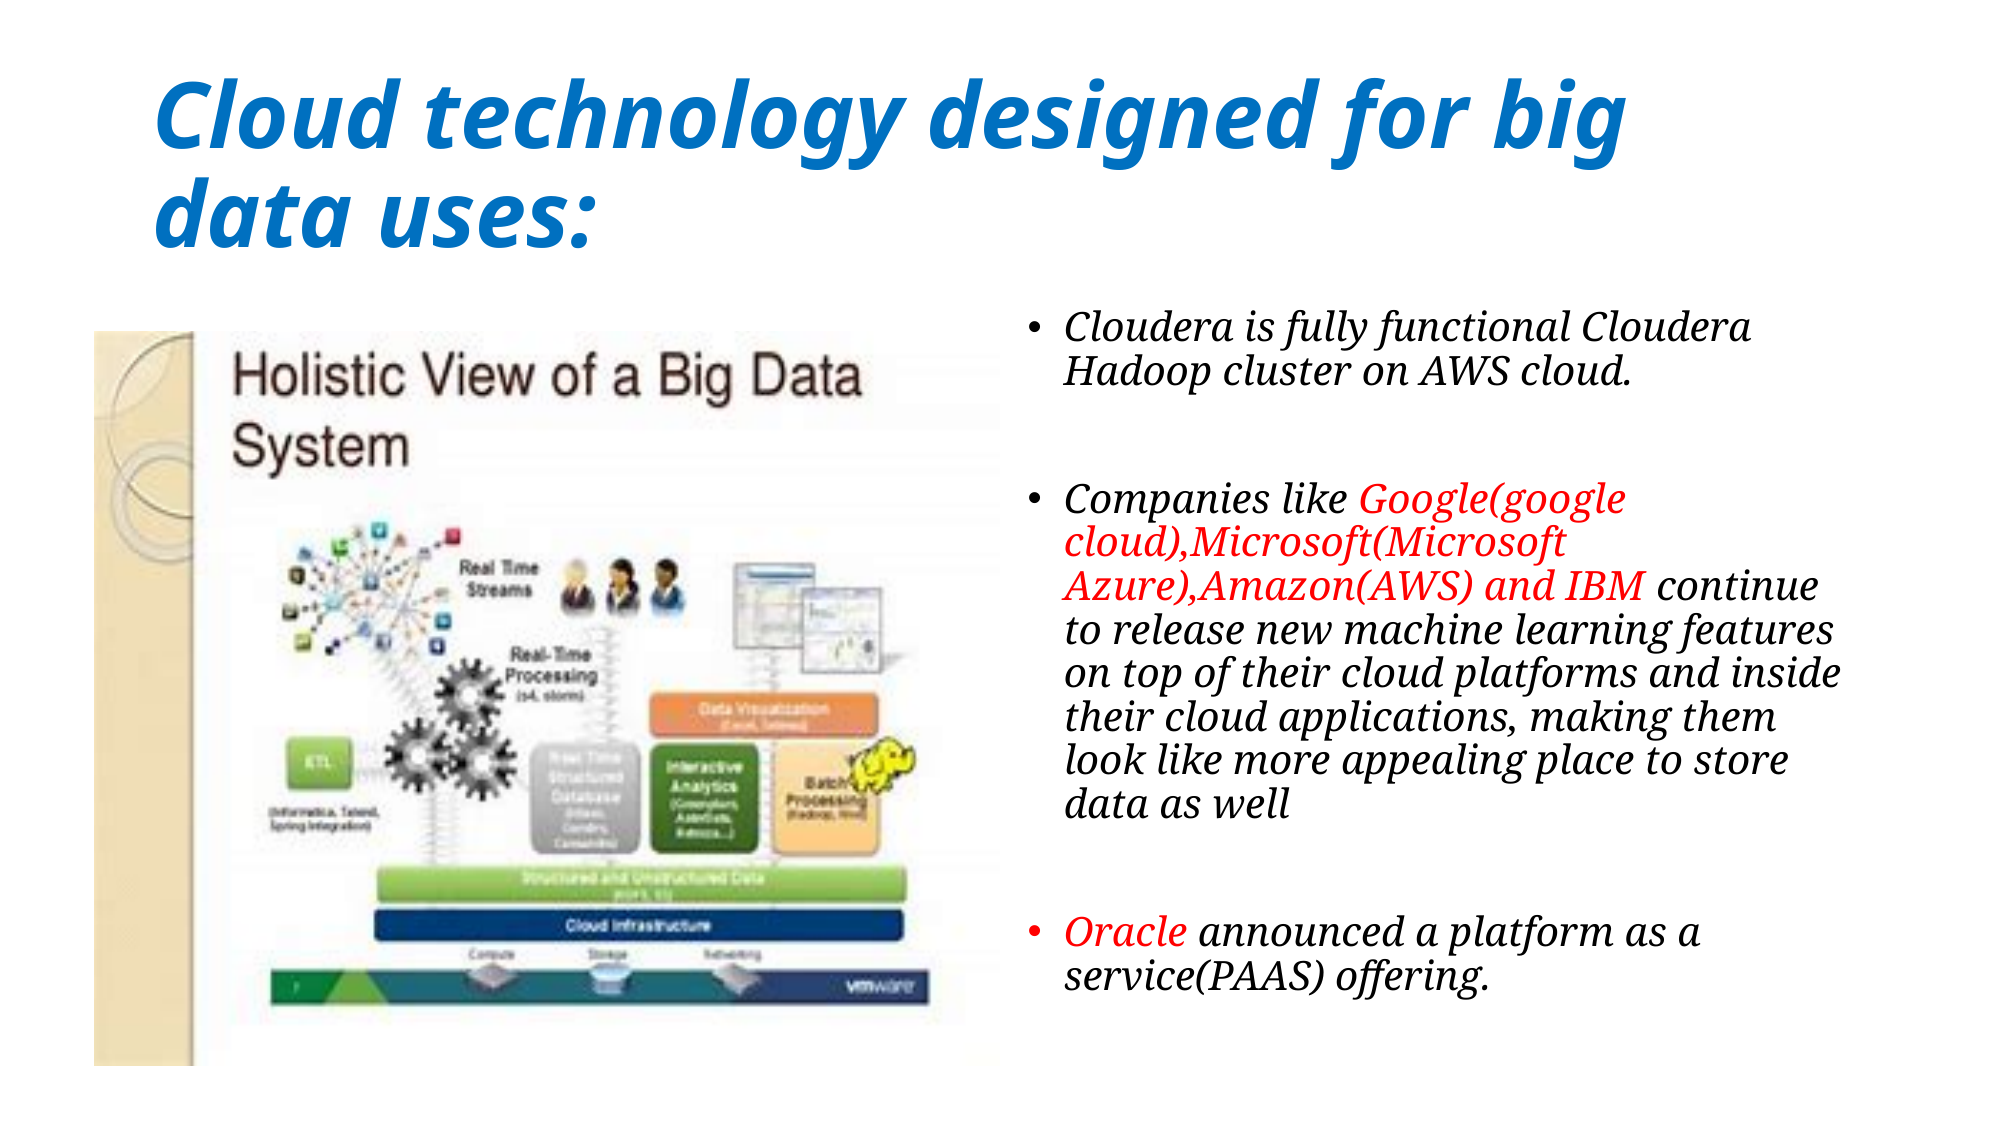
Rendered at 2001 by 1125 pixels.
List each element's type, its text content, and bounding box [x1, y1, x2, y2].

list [94, 331, 1000, 1066]
title Cloud technology designed for big data uses: [137, 59, 1863, 278]
list Cloudera is fully functional Cloudera Hadoop cluster on AWS cloud. Companies like Google(google cloud),Microsoft(Microsoft Azure),Amazon(AWS) and IBM continue to release new machine learning features on top of their cloud platforms and inside their cloud applications, making them look like more appealing place to store data as well Oracle announced a platform as a service(PAAS) offering. [1012, 299, 1863, 1014]
